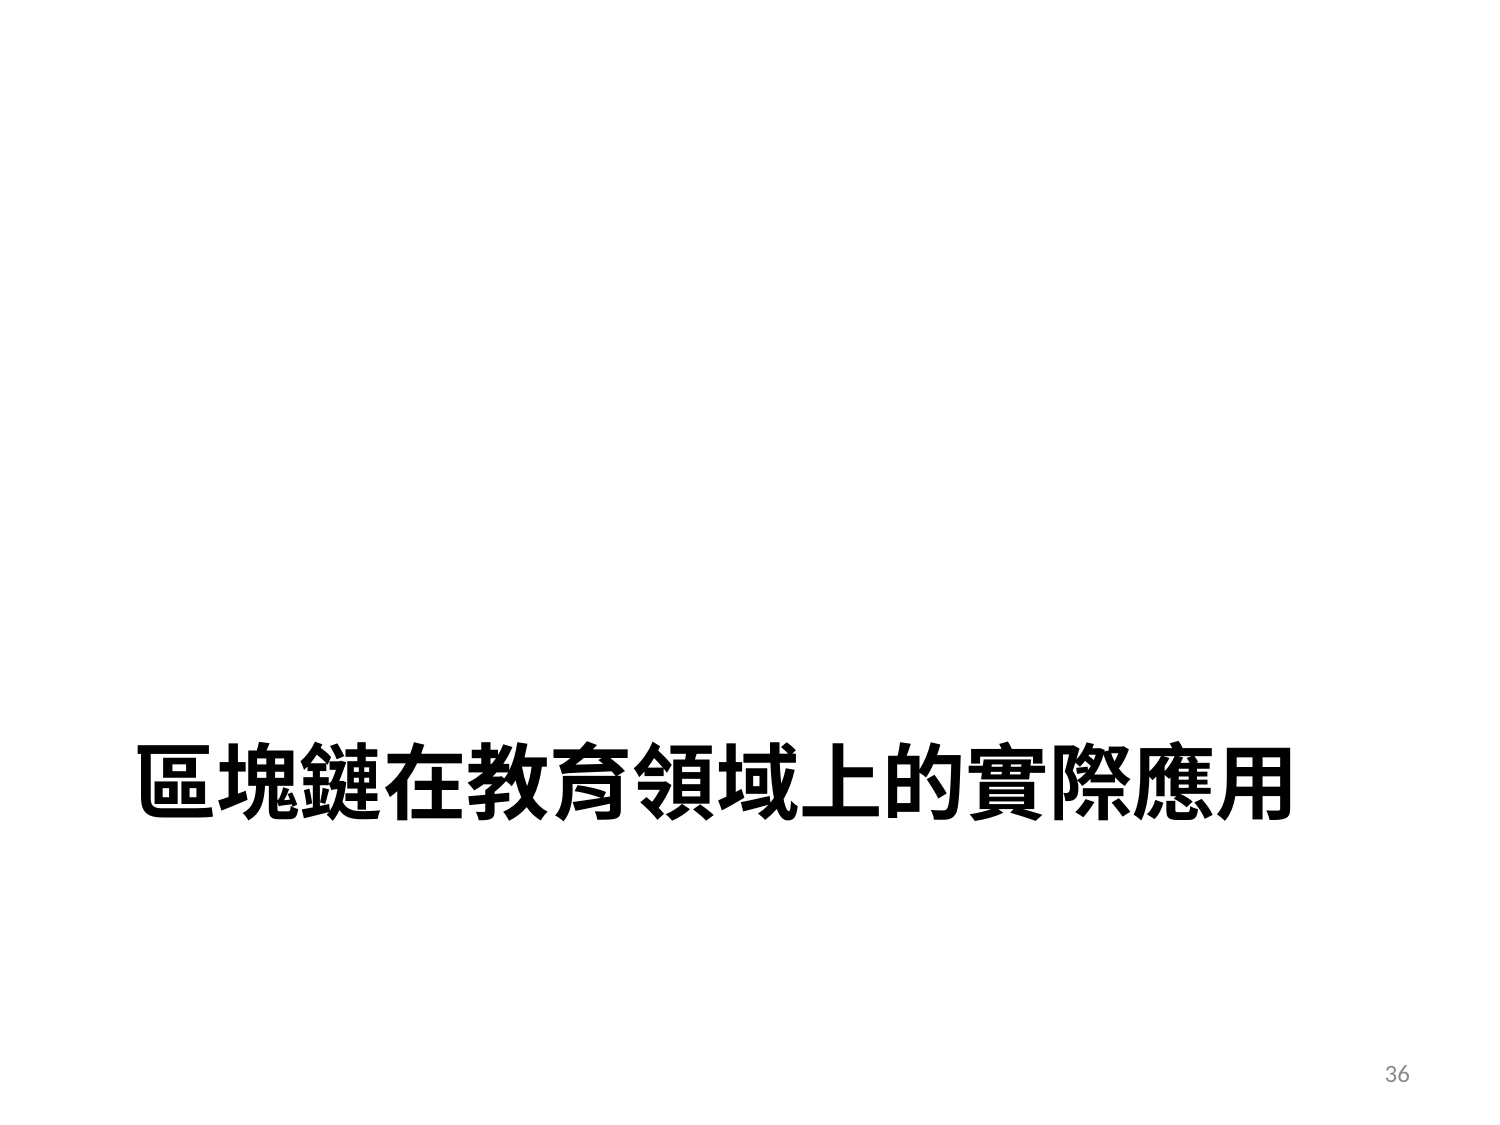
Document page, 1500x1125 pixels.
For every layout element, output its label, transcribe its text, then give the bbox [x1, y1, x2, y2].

title 區塊鏈在教育領域上的實際應用 [118, 722, 1394, 947]
slide_number 36 [1074, 1042, 1425, 1103]
